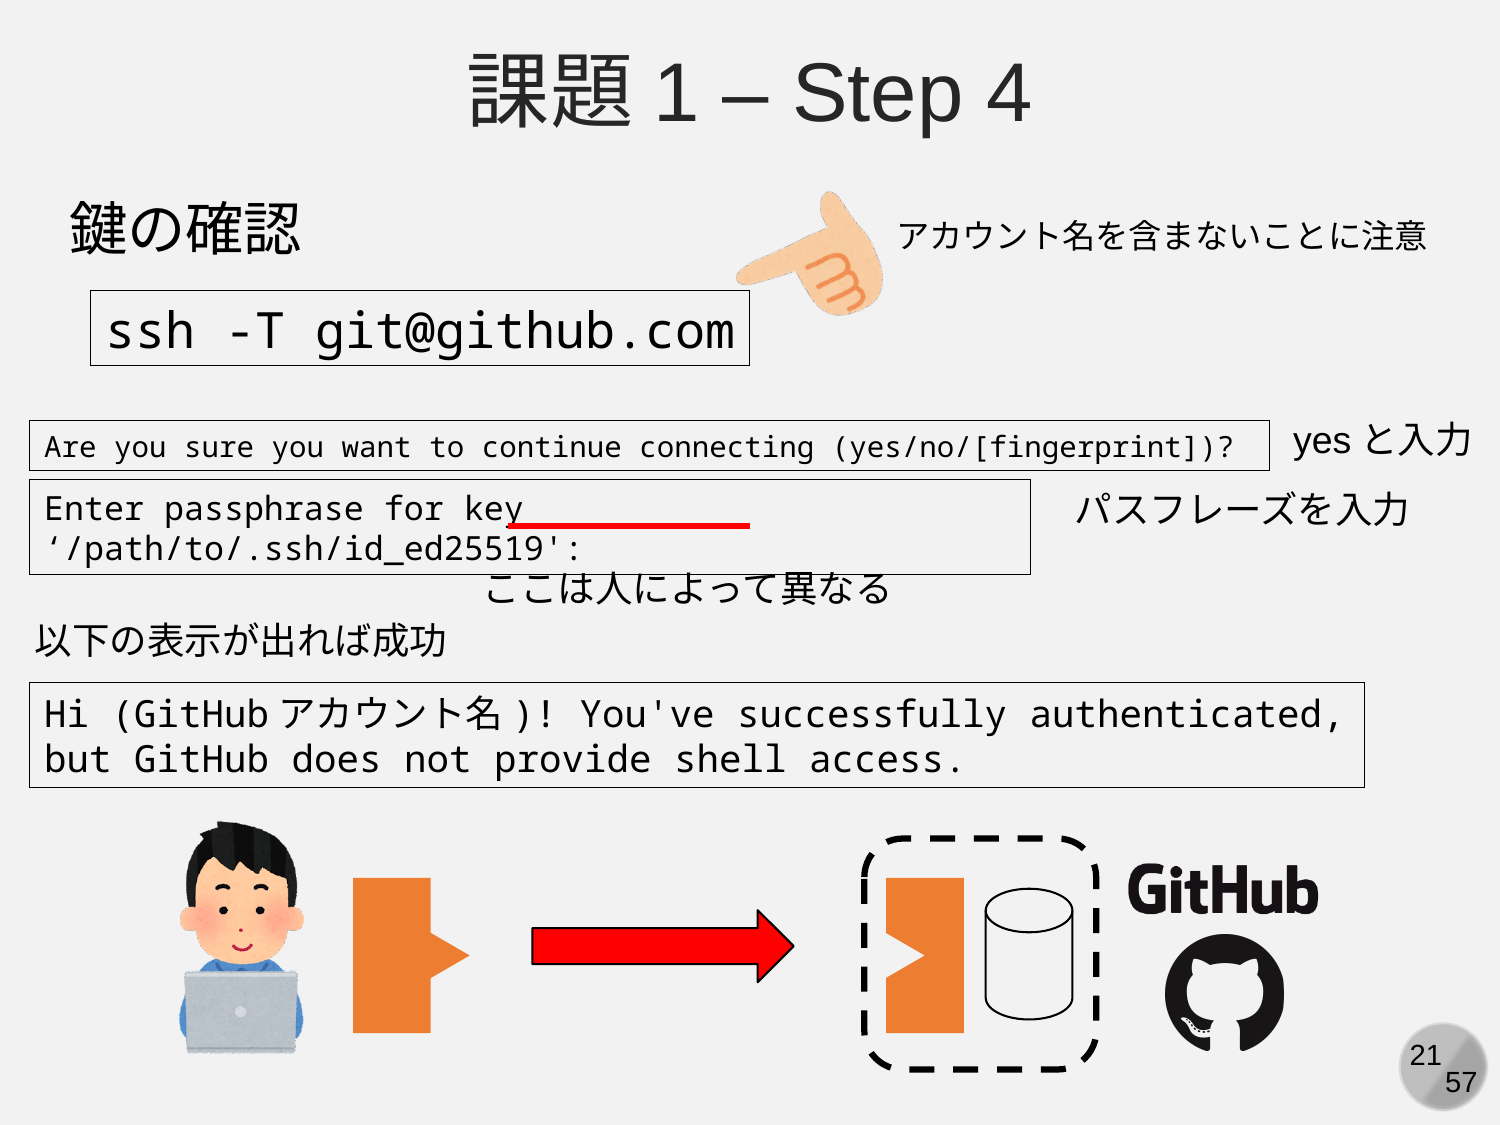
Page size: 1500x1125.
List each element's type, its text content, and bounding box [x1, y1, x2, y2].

picture [712, 181, 901, 360]
text_box yesと入力 [1278, 408, 1488, 469]
text_box ここは人によって異なる [468, 557, 908, 618]
text_box Enter passphrase for key ‘/path/to/.ssh/id_ed25519': [29, 479, 1031, 575]
text_box アカウント名を含まないことに注意 [881, 208, 1444, 263]
text_box ssh -T git@github.com [90, 290, 750, 366]
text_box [353, 838, 1333, 1070]
text_box Are you sure you want to continue connecting (yes/no/[fingerprint])? [29, 420, 1270, 471]
picture [158, 820, 324, 1061]
list 課題1 – Step 4 [0, 31, 1500, 155]
text_box 鍵の確認 [54, 184, 318, 270]
text_box Hi (GitHubアカウント名)! You've successfully authenticated, but GitHub does not provide shell access. [29, 682, 1365, 788]
text_box 以下の表示が出れば成功 [19, 609, 463, 670]
text_box パスフレーズを入力 [1059, 479, 1426, 539]
